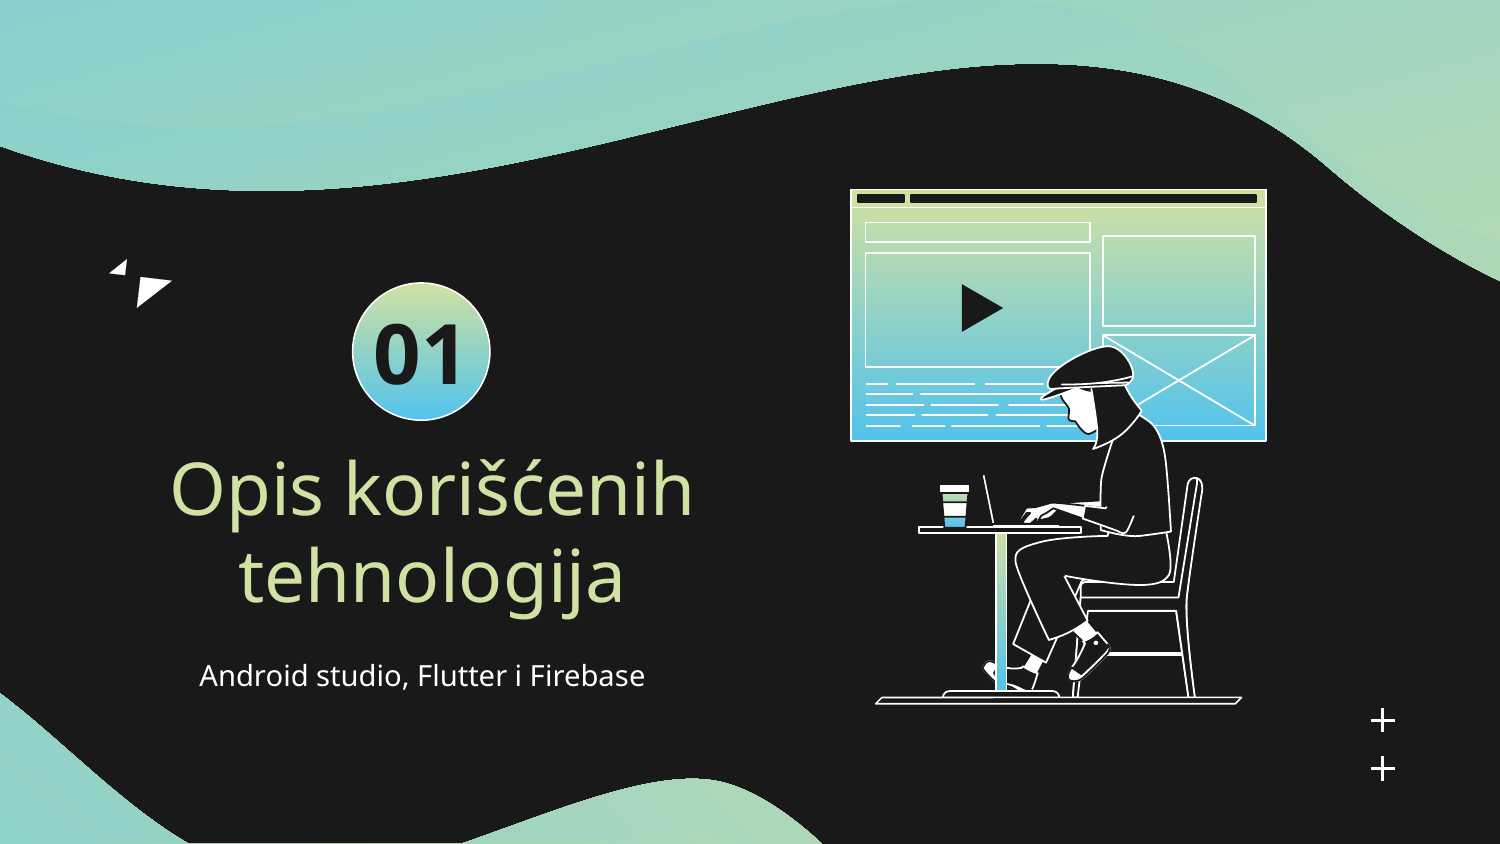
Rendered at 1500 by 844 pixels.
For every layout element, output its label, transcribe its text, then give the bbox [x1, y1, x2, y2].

text_box [375, 403, 467, 421]
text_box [851, 189, 1266, 844]
text_box [375, 282, 467, 300]
subtitle Android studio, Flutter i Firebase [117, 642, 736, 708]
title Opis korišćenih tehnologija [118, 426, 747, 634]
title 01 [281, 300, 562, 403]
